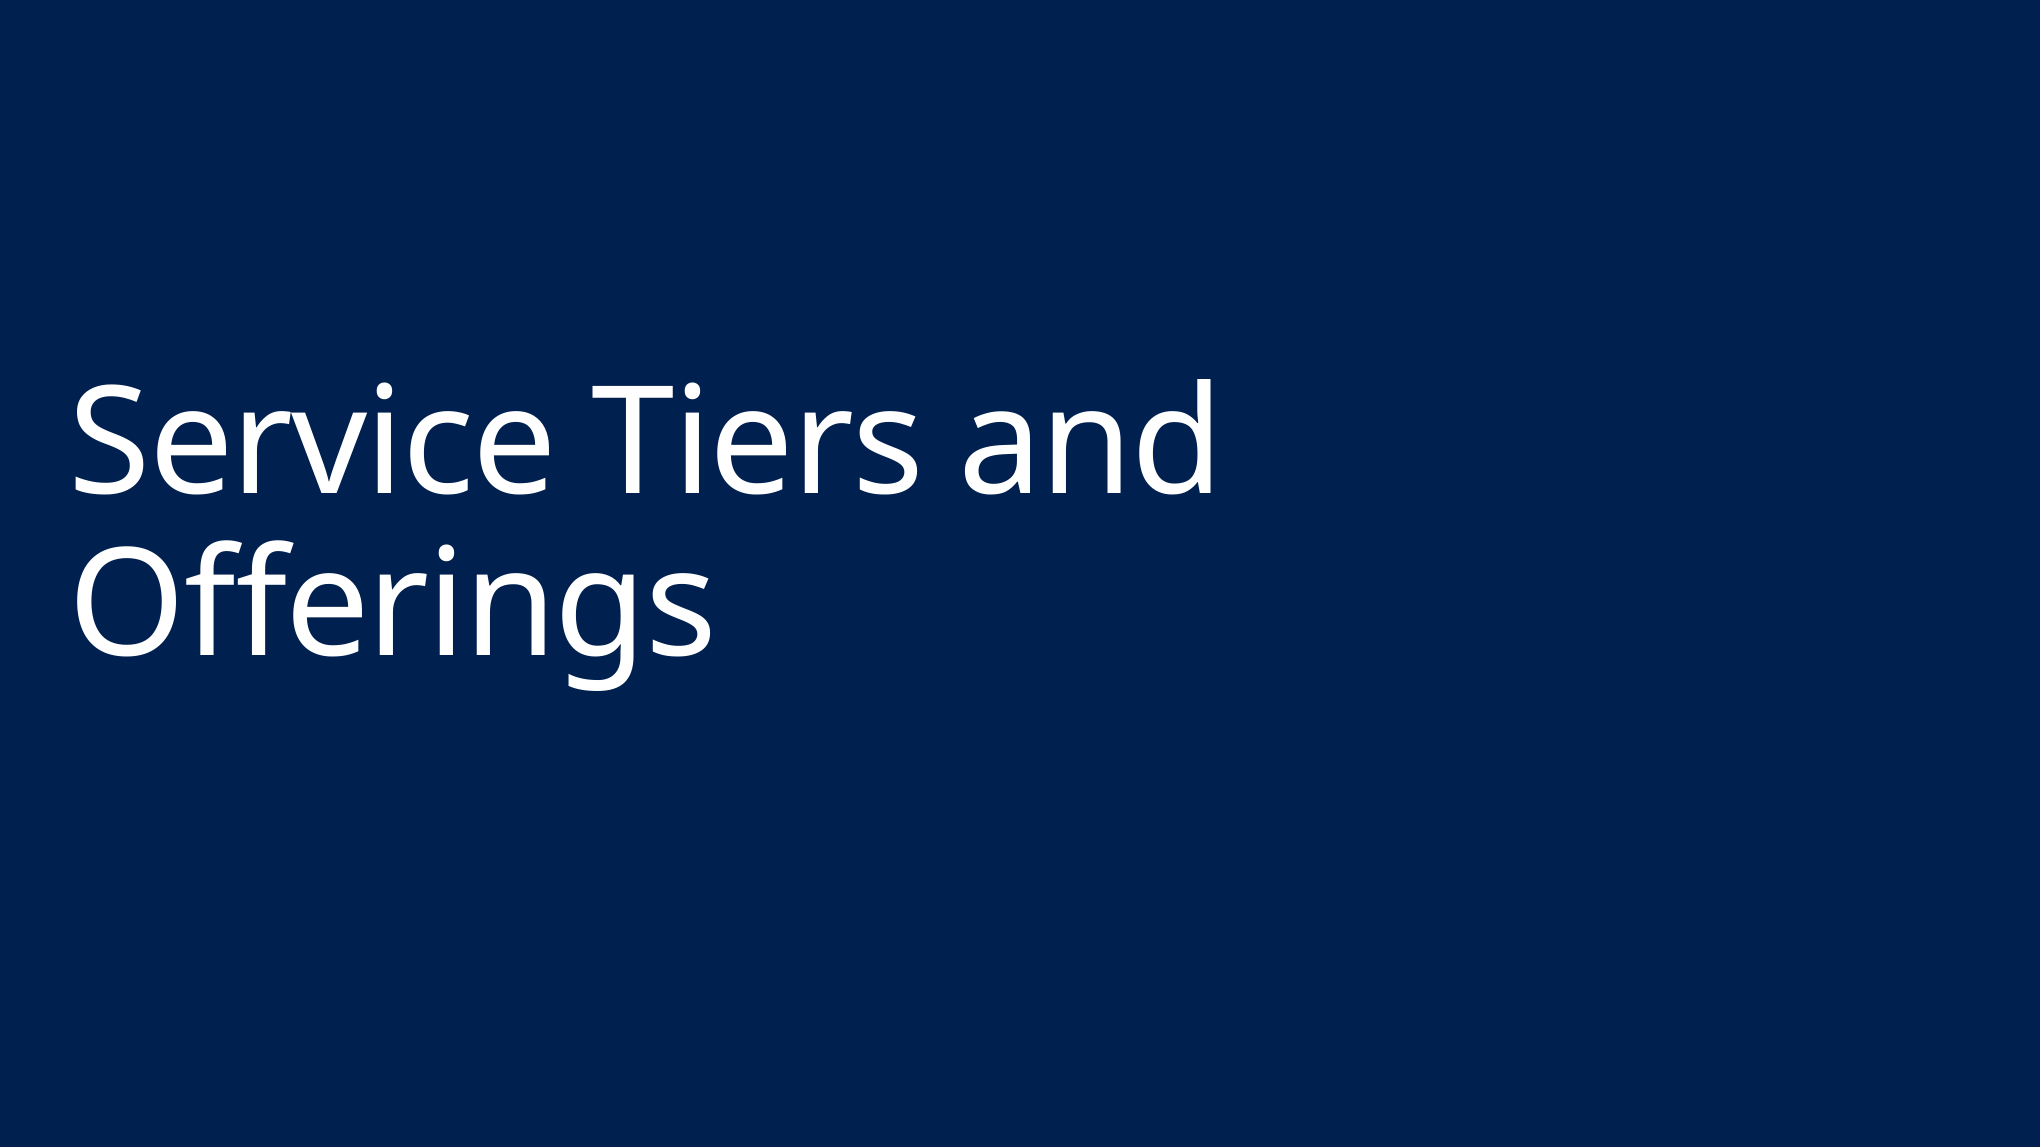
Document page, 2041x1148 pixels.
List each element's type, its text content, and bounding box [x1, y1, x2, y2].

title Service Tiers and Offerings [45, 348, 1890, 707]
